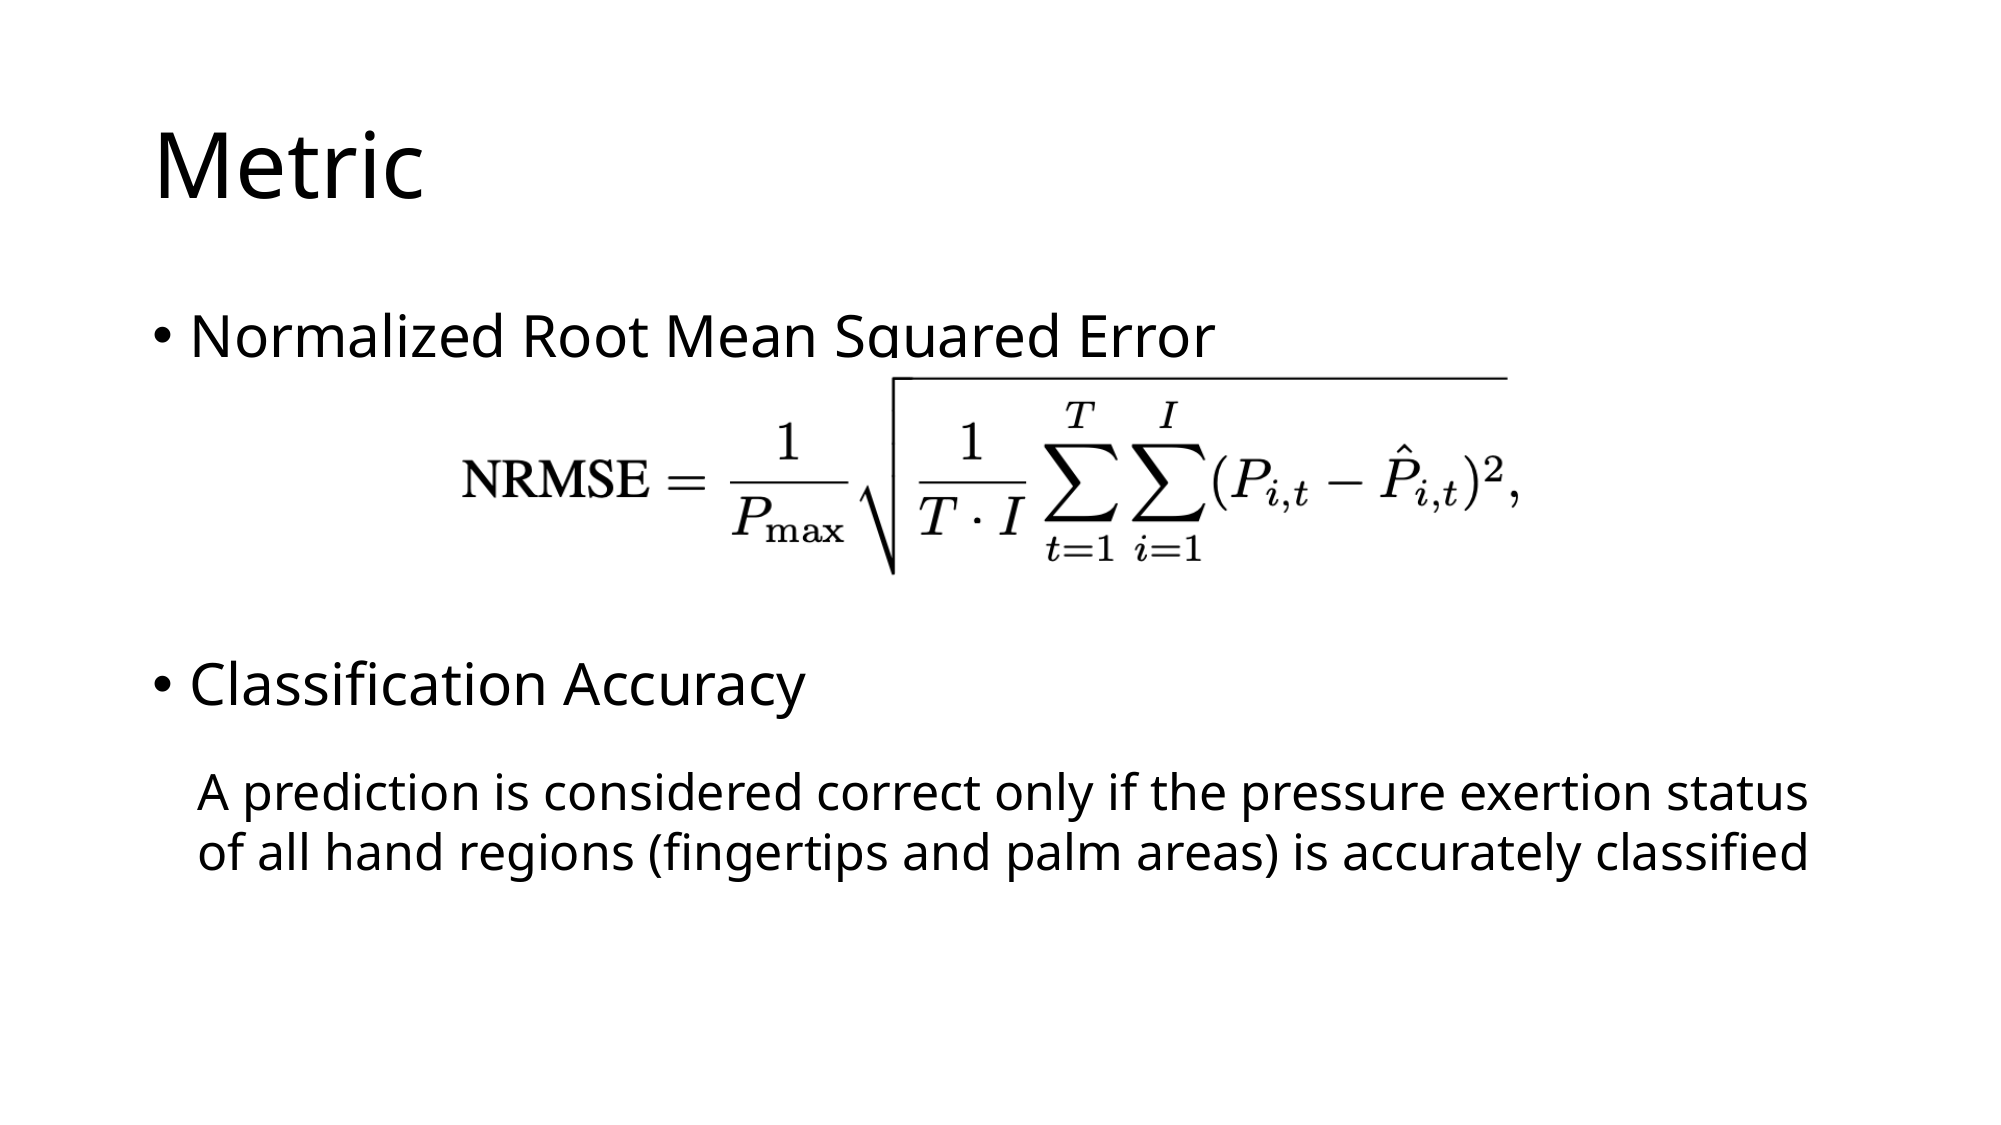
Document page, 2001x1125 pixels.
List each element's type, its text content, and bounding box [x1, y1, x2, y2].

text_box A prediction is considered correct only if the pressure exertion status of all hand regions (fingertips and palm areas) is accurately classified [182, 752, 1863, 888]
title Metric [137, 59, 1863, 278]
text_box Classification Accuracy [137, 648, 1863, 737]
picture [458, 357, 1542, 587]
list Normalized Root Mean Squared Error [137, 299, 1863, 389]
